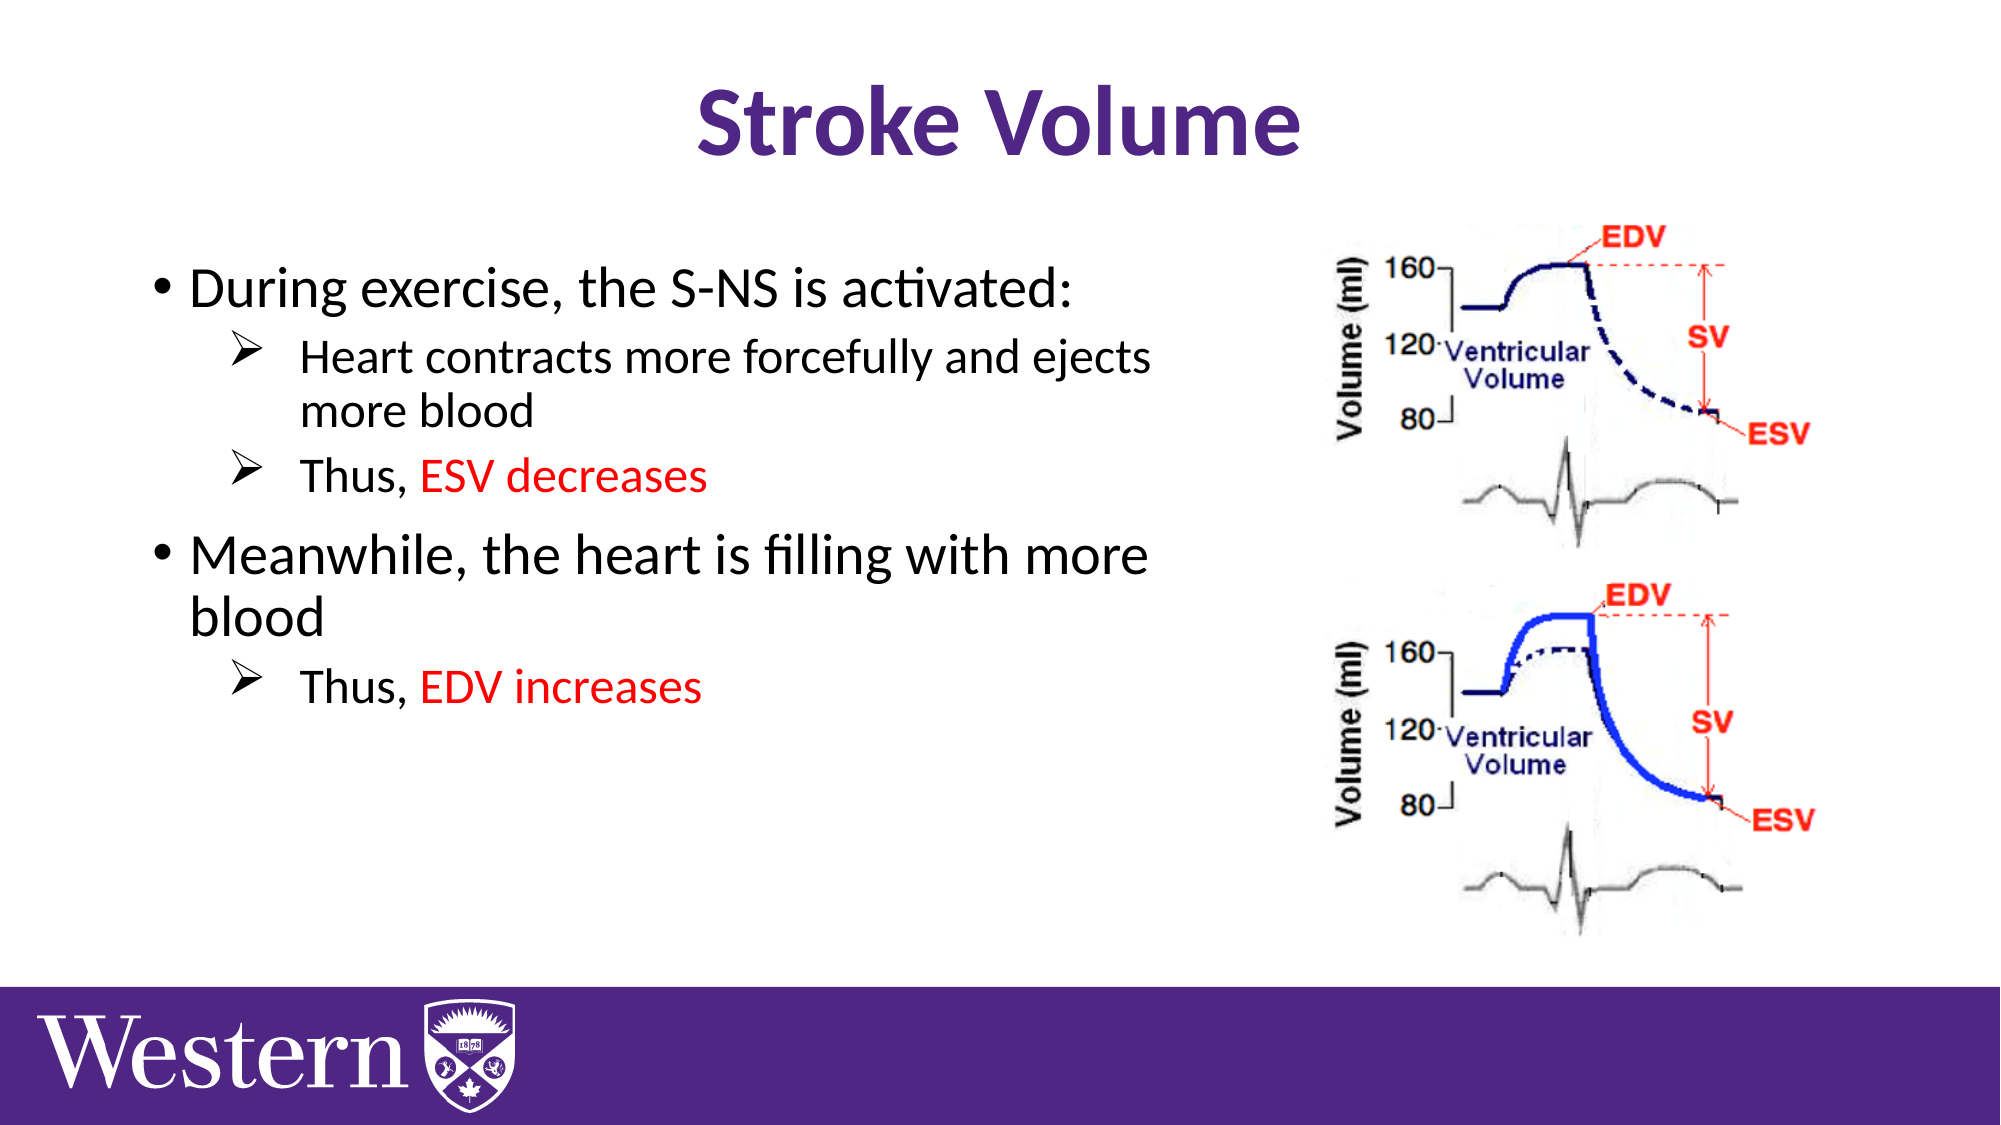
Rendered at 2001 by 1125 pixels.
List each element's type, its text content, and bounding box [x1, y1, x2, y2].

picture [1305, 224, 1834, 558]
title Stroke Volume [137, 32, 1863, 213]
list During exercise, the S-NS is activated: Heart contracts more forcefully and ejects more blood Thus, ESV decreases Meanwhile, the heart is filling with more blood Thus, EDV increases [137, 249, 1242, 975]
picture [1305, 579, 1834, 943]
text_box [0, 986, 2000, 1125]
picture [37, 999, 515, 1113]
